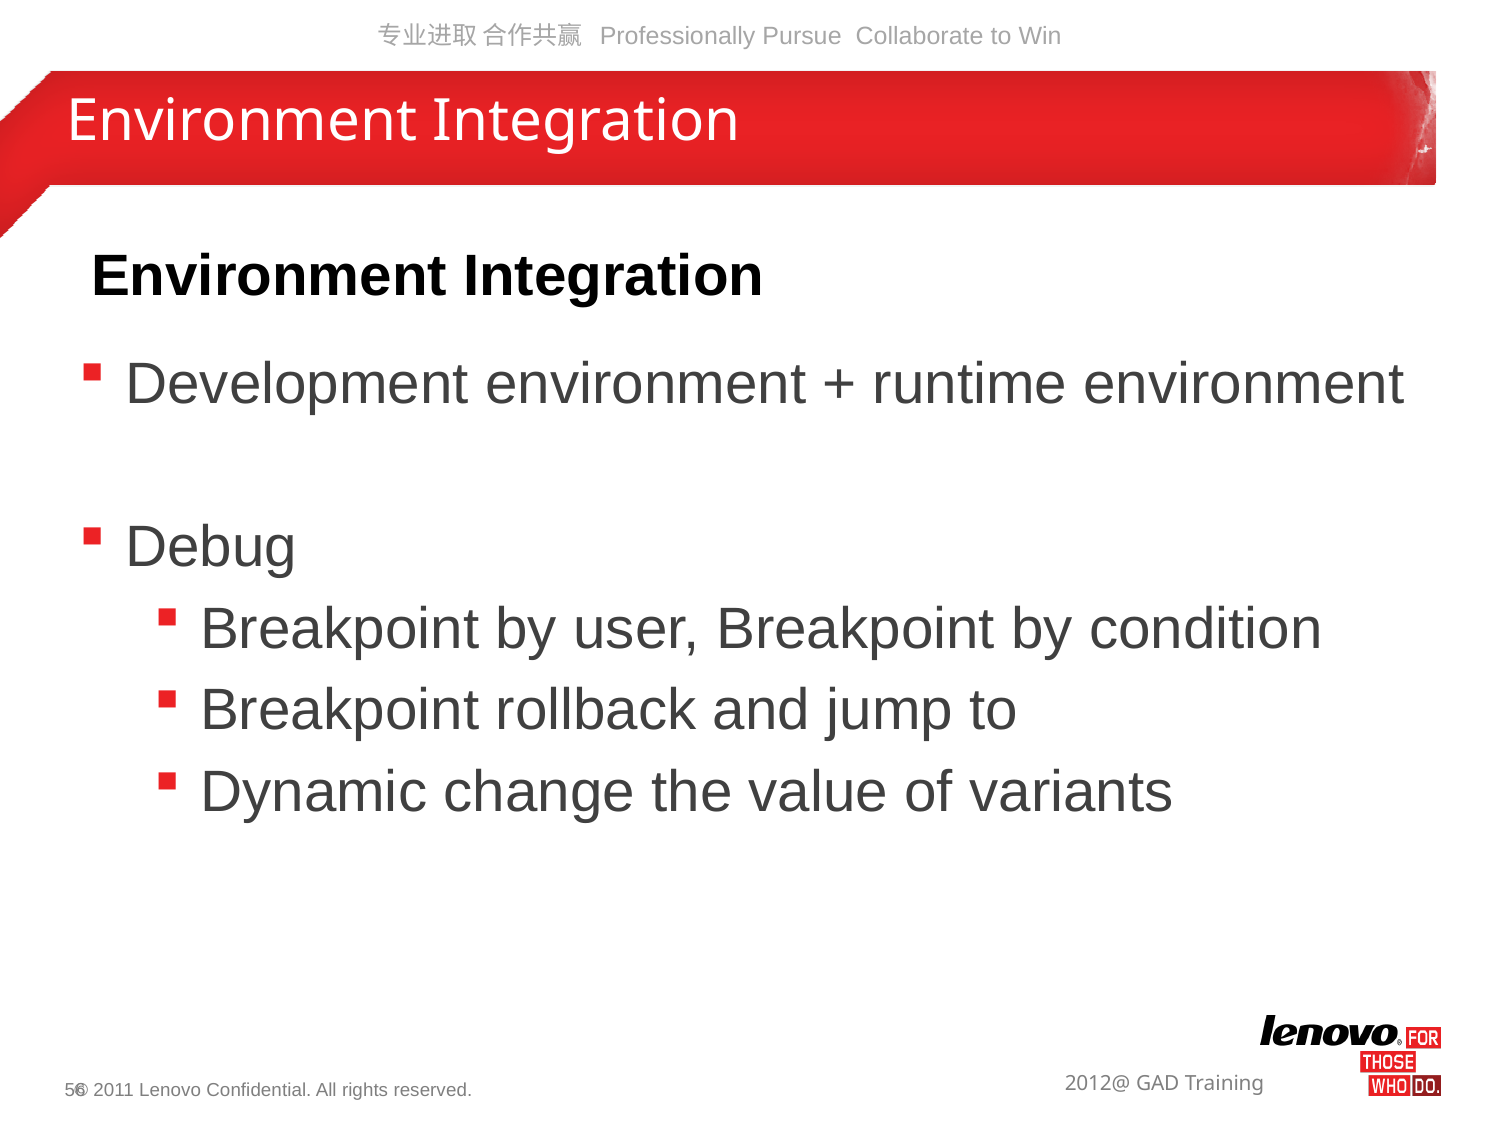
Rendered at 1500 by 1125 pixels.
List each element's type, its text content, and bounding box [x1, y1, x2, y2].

picture [1260, 1015, 1441, 1096]
text_box Development environment + runtime environment Debug Breakpoint by user, Breakpoint by condition Breakpoint rollback and jump to Dynamic change the value of variants [64, 337, 1450, 573]
picture [0, 0, 1500, 250]
title Environment Integration [51, 75, 1500, 172]
text_box Environment Integration [91, 237, 766, 308]
